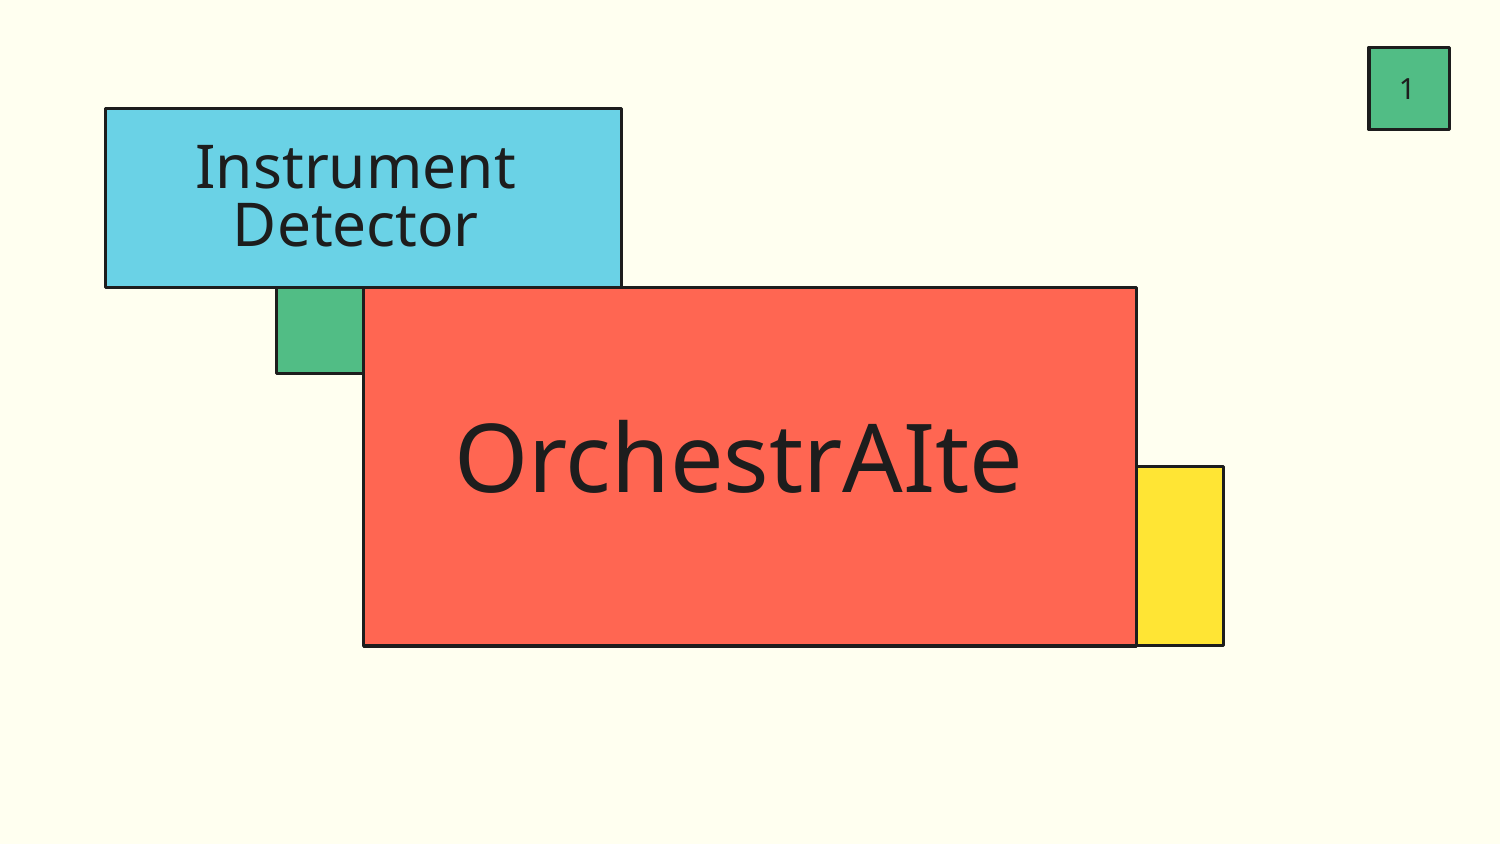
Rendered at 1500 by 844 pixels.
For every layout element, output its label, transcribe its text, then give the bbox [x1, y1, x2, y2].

title OrchestrAIte [439, 382, 1073, 572]
title Instrument Detector [100, 126, 612, 324]
slide_number ‹#› [1367, 49, 1448, 132]
